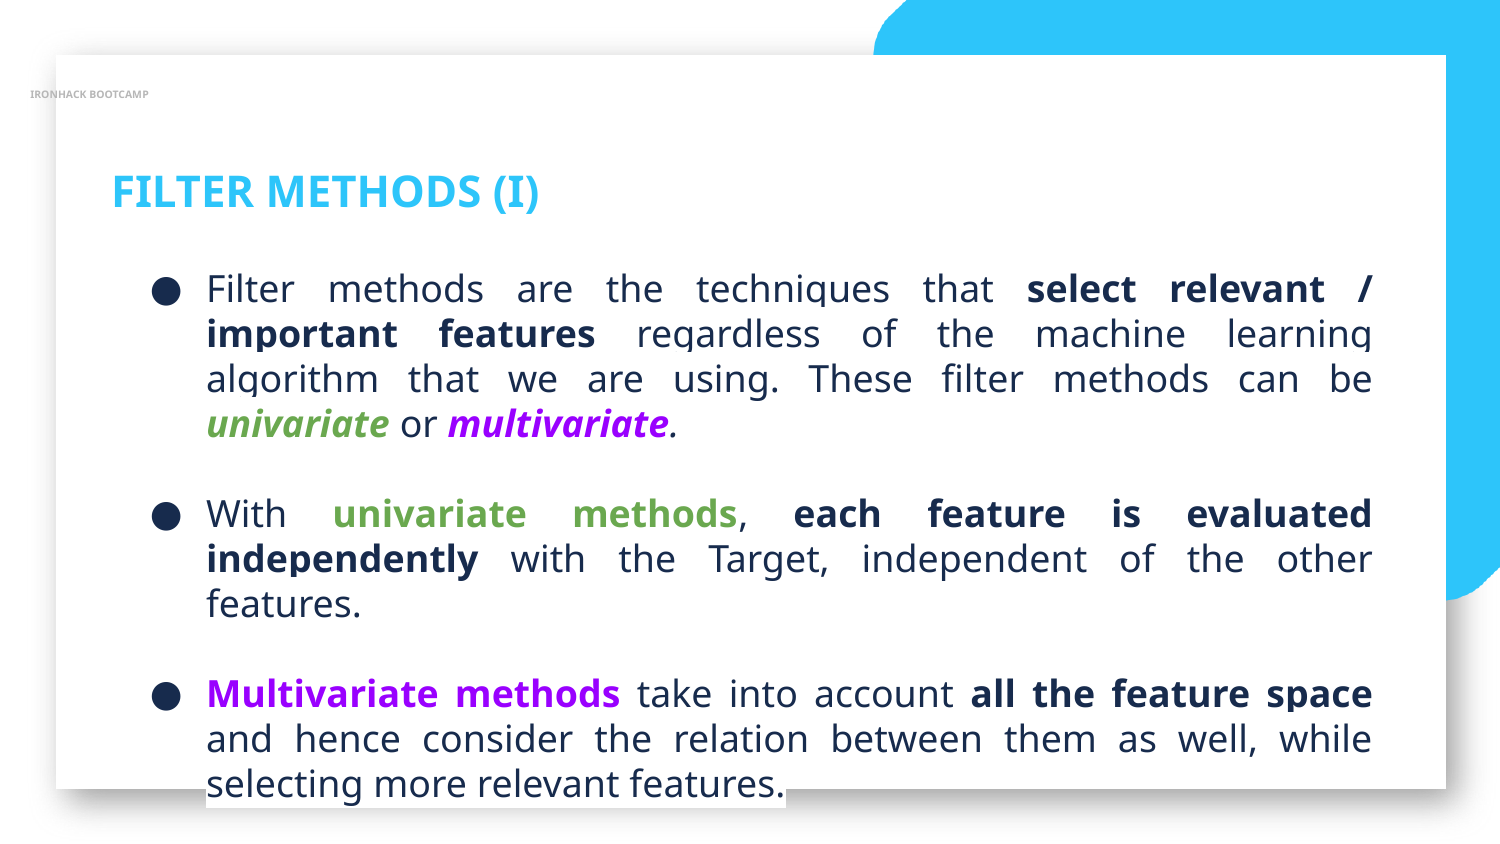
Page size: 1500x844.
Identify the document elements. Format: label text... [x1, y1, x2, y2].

text_box FILTER METHODS (I) [96, 149, 1417, 266]
text_box Filter methods are the techniques that select relevant / important features regardless of the machine learning algorithm that we are using. These filter methods can be univariate or multivariate. With univariate methods, each feature is evaluated independently with the Target, independent of the other features. Multivariate methods take into account all the feature space and hence consider the relation between them as well, while selecting more relevant features. [115, 249, 1389, 733]
picture [0, 0, 1500, 844]
text_box IRONHACK BOOTCAMP [15, 71, 354, 108]
